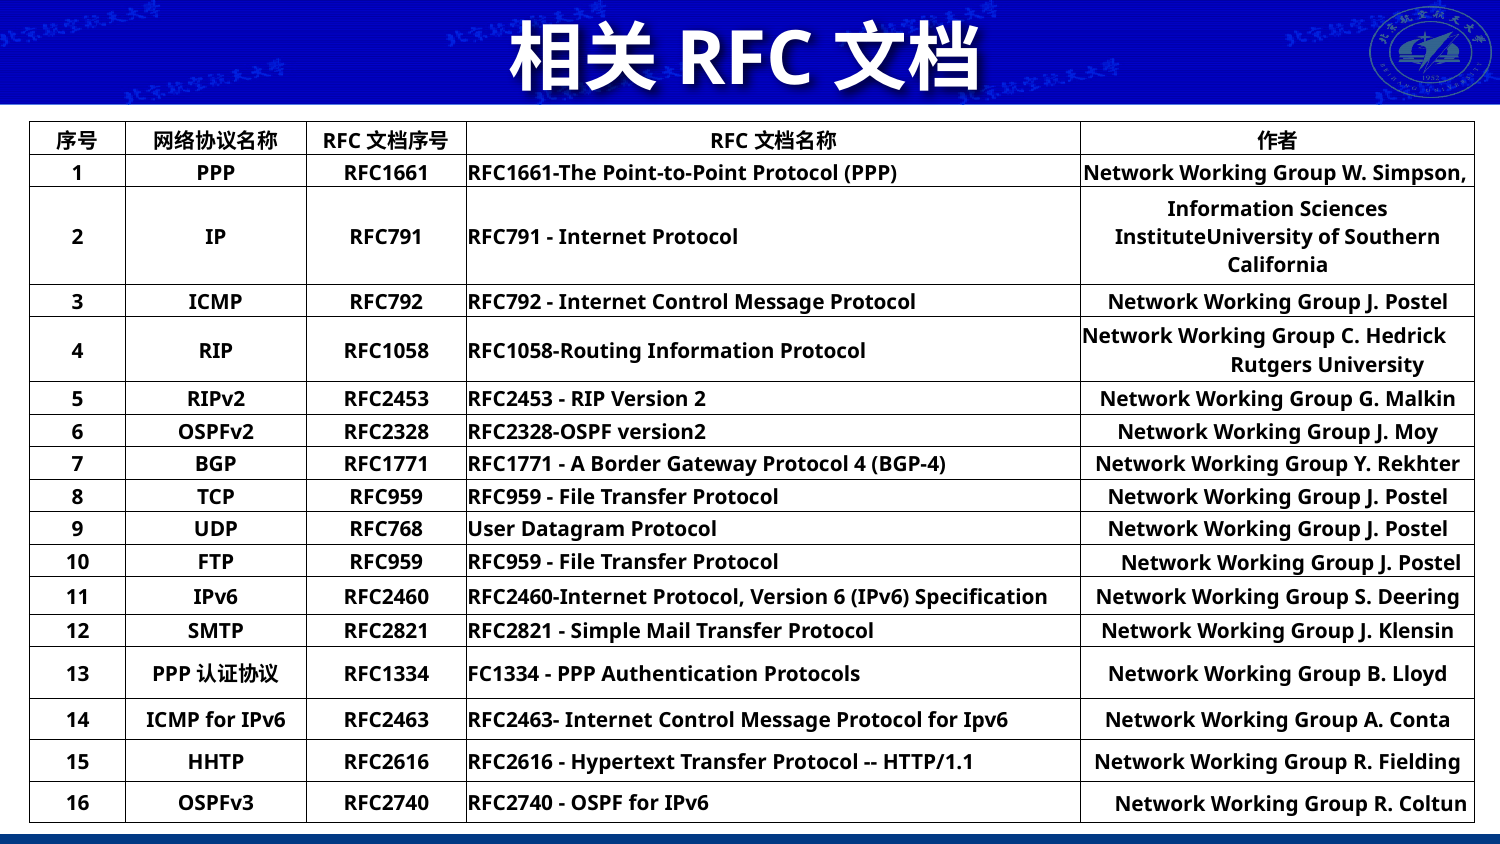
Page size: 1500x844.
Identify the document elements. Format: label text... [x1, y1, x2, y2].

table_cell Network Working Group Y. Rekhter [1081, 447, 1474, 479]
table_cell 2 [30, 187, 125, 284]
table_cell 4 [30, 317, 125, 381]
table_cell SMTP [126, 615, 306, 646]
table_cell HHTP [126, 740, 306, 781]
table_header 作者 [1081, 122, 1474, 154]
table_cell RFC792 [307, 285, 466, 316]
table_cell RFC2453 [307, 382, 466, 414]
table_cell 14 [30, 699, 125, 739]
table_cell Information Sciences InstituteUniversity of Southern California [1081, 187, 1474, 284]
table_cell RFC2460 [307, 577, 466, 614]
table_cell Network Working Group R. Coltun [1081, 782, 1474, 822]
table_cell RFC1771 [307, 447, 466, 479]
table_cell RFC1661 [307, 155, 466, 186]
table_cell 8 [30, 480, 125, 511]
table_cell Network Working Group J. Postel [1081, 512, 1474, 544]
table_header 网络协议名称 [126, 122, 306, 154]
table_cell 1 [30, 155, 125, 186]
table_cell RFC791 [307, 187, 466, 284]
table_cell Network Working Group J. Moy [1081, 415, 1474, 446]
table_cell RFC768 [307, 512, 466, 544]
table_cell 3 [30, 285, 125, 316]
table_cell ICMP [126, 285, 306, 316]
table_cell User Datagram Protocol [467, 512, 1080, 544]
table_cell UDP [126, 512, 306, 544]
table_cell RFC1058 [307, 317, 466, 381]
table_cell Network Working Group A. Conta [1081, 699, 1474, 739]
table_cell RFC2616 - Hypertext Transfer Protocol -- HTTP/1.1 [467, 740, 1080, 781]
table_cell RFC2328 [307, 415, 466, 446]
table_cell Network Working Group J. Klensin [1081, 615, 1474, 646]
table_cell OSPFv3 [126, 782, 306, 822]
table_cell 5 [30, 382, 125, 414]
table_cell PPP认证协议 [126, 647, 306, 698]
table_cell Network Working Group J. Postel [1081, 480, 1474, 511]
table_cell TCP [126, 480, 306, 511]
table_cell 15 [30, 740, 125, 781]
table_header RFC文档序号 [307, 122, 466, 154]
table_cell RFC2740 - OSPF for IPv6 [467, 782, 1080, 822]
table_cell RFC1334 [307, 647, 466, 698]
table_cell RIP [126, 317, 306, 381]
title 相关RFC文档 [16, 5, 1475, 105]
table_cell ICMP for IPv6 [126, 699, 306, 739]
table_header RFC文档名称 [467, 122, 1080, 154]
table_cell OSPFv2 [126, 415, 306, 446]
table_cell PPP [126, 155, 306, 186]
table_cell Network Working Group W. Simpson, [1081, 155, 1474, 186]
table_cell RIPv2 [126, 382, 306, 414]
table_cell RFC2328-OSPF version2 [467, 415, 1080, 446]
table_cell 9 [30, 512, 125, 544]
table_cell IPv6 [126, 577, 306, 614]
table_cell 11 [30, 577, 125, 614]
table_cell RFC791 - Internet Protocol [467, 187, 1080, 284]
table_cell 13 [30, 647, 125, 698]
table_header 序号 [30, 122, 125, 154]
table_cell Network Working Group S. Deering [1081, 577, 1474, 614]
table_cell RFC2821 - Simple Mail Transfer Protocol [467, 615, 1080, 646]
table_cell 7 [30, 447, 125, 479]
table_cell Network Working Group G. Malkin [1081, 382, 1474, 414]
table_cell IP [126, 187, 306, 284]
table_cell BGP [126, 447, 306, 479]
table_cell RFC2821 [307, 615, 466, 646]
table_cell RFC2453 - RIP Version 2 [467, 382, 1080, 414]
table_cell Network Working Group J. Postel [1081, 285, 1474, 316]
table_cell FC1334 - PPP Authentication Protocols [467, 647, 1080, 698]
table_cell Network Working Group B. Lloyd [1081, 647, 1474, 698]
table_cell 10 [30, 545, 125, 576]
table_cell RFC792 - Internet Control Message Protocol [467, 285, 1080, 316]
table_cell RFC959 [307, 480, 466, 511]
table_cell Network Working Group R. Fielding [1081, 740, 1474, 781]
table_cell RFC959 - File Transfer Protocol [467, 545, 1080, 576]
table_cell 6 [30, 415, 125, 446]
table_cell RFC2460-Internet Protocol, Version 6 (IPv6) Specification [467, 577, 1080, 614]
table_cell RFC2616 [307, 740, 466, 781]
table_cell RFC1661-The Point-to-Point Protocol (PPP) [467, 155, 1080, 186]
table_cell RFC1058-Routing Information Protocol [467, 317, 1080, 381]
table_cell RFC2463- Internet Control Message Protocol for Ipv6 [467, 699, 1080, 739]
table_cell Network Working Group J. Postel [1081, 545, 1474, 576]
table_cell RFC2740 [307, 782, 466, 822]
table_cell FTP [126, 545, 306, 576]
table_cell Network Working Group C. Hedrick Rutgers University [1081, 317, 1474, 381]
table_cell 16 [30, 782, 125, 822]
table_cell RFC2463 [307, 699, 466, 739]
table_cell RFC959 - File Transfer Protocol [467, 480, 1080, 511]
picture [0, 834, 1500, 844]
table_cell RFC1771 - A Border Gateway Protocol 4 (BGP-4) [467, 447, 1080, 479]
table_cell RFC959 [307, 545, 466, 576]
table_cell 12 [30, 615, 125, 646]
